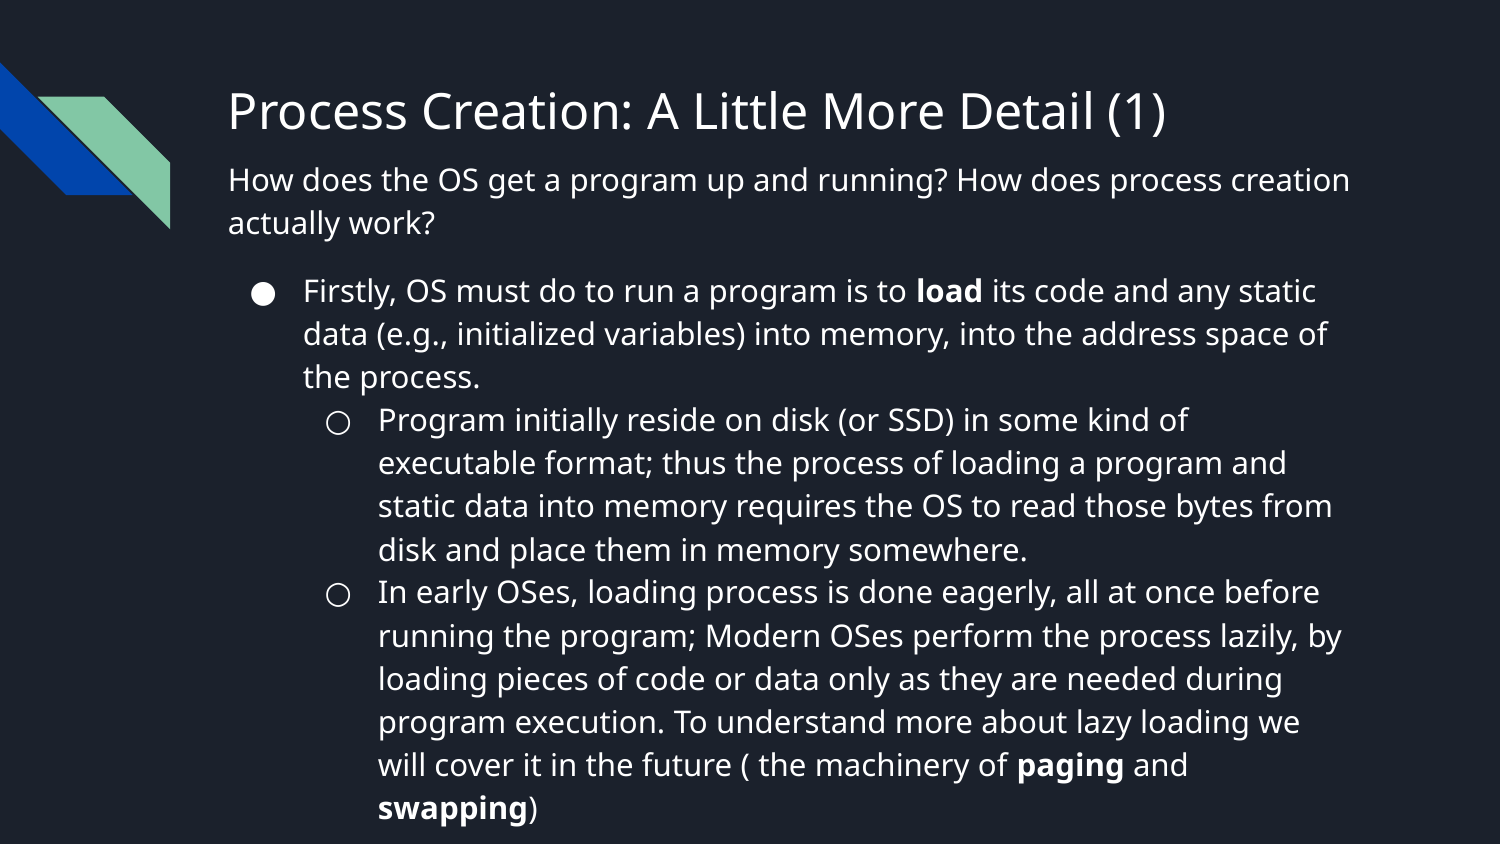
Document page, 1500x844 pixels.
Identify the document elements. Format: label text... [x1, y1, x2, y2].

list How does the OS get a program up and running? How does process creation actually work? Firstly, OS must do to run a program is to load its code and any static data (e.g., initialized variables) into memory, into the address space of the process. Program initially reside on disk (or SSD) in some kind of executable format; thus the process of loading a program and static data into memory requires the OS to read those bytes from disk and place them in memory somewhere. In early OSes, loading process is done eagerly, all at once before running the program; Modern OSes perform the process lazily, by loading pieces of code or data only as they are needed during program execution. To understand more about lazy loading we will cover it in the future ( the machinery of paging and swapping) [212, 139, 1368, 710]
title Process Creation: A Little More Detail (1) [212, 64, 1368, 139]
